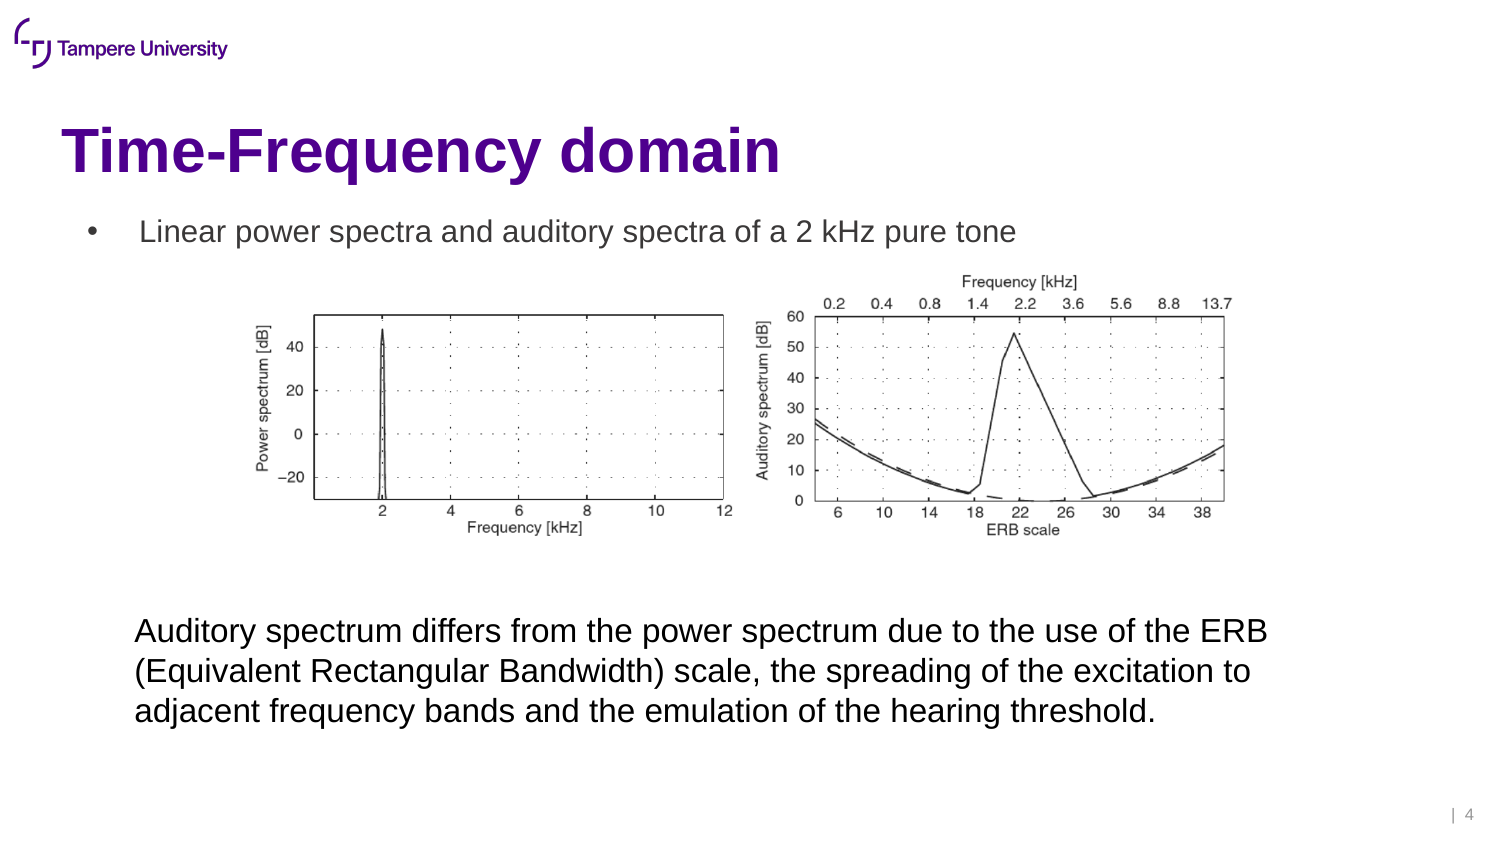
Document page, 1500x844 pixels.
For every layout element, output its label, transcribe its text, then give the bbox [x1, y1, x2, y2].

slide_number | 4 [1439, 798, 1486, 830]
list Linear power spectra and auditory spectra of a 2 kHz pure tone [52, 210, 1347, 746]
picture [245, 248, 1235, 539]
picture [3, 4, 241, 80]
title Time-Frequency domain [50, 112, 1345, 192]
text_box Auditory spectrum differs from the power spectrum due to the use of the ERB (Equivalent Rectangular Bandwidth) scale, the spreading of the excitation to adjacent frequency bands and the emulation of the hearing threshold. [119, 601, 1353, 736]
